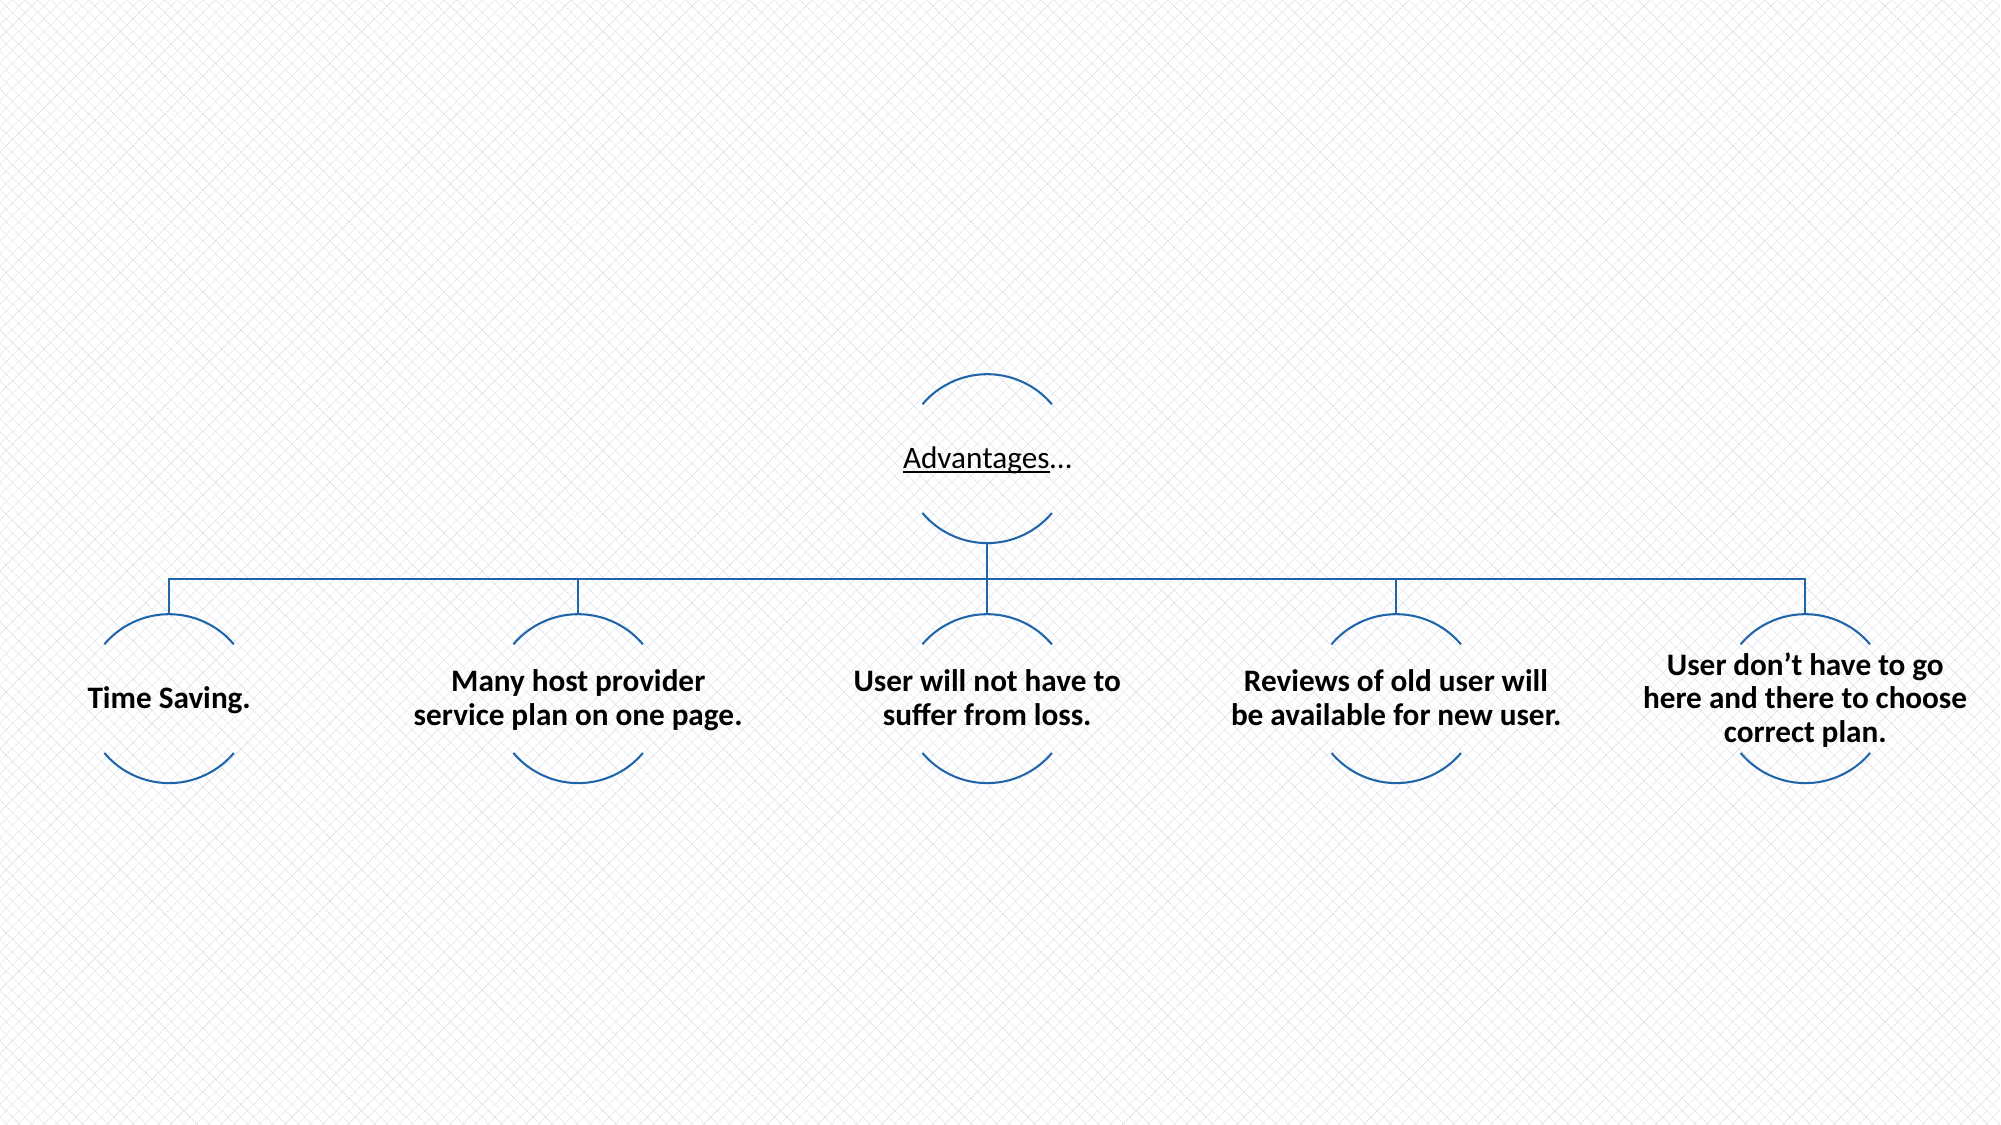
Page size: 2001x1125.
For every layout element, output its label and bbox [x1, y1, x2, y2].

text_box [0, 49, 1975, 1109]
